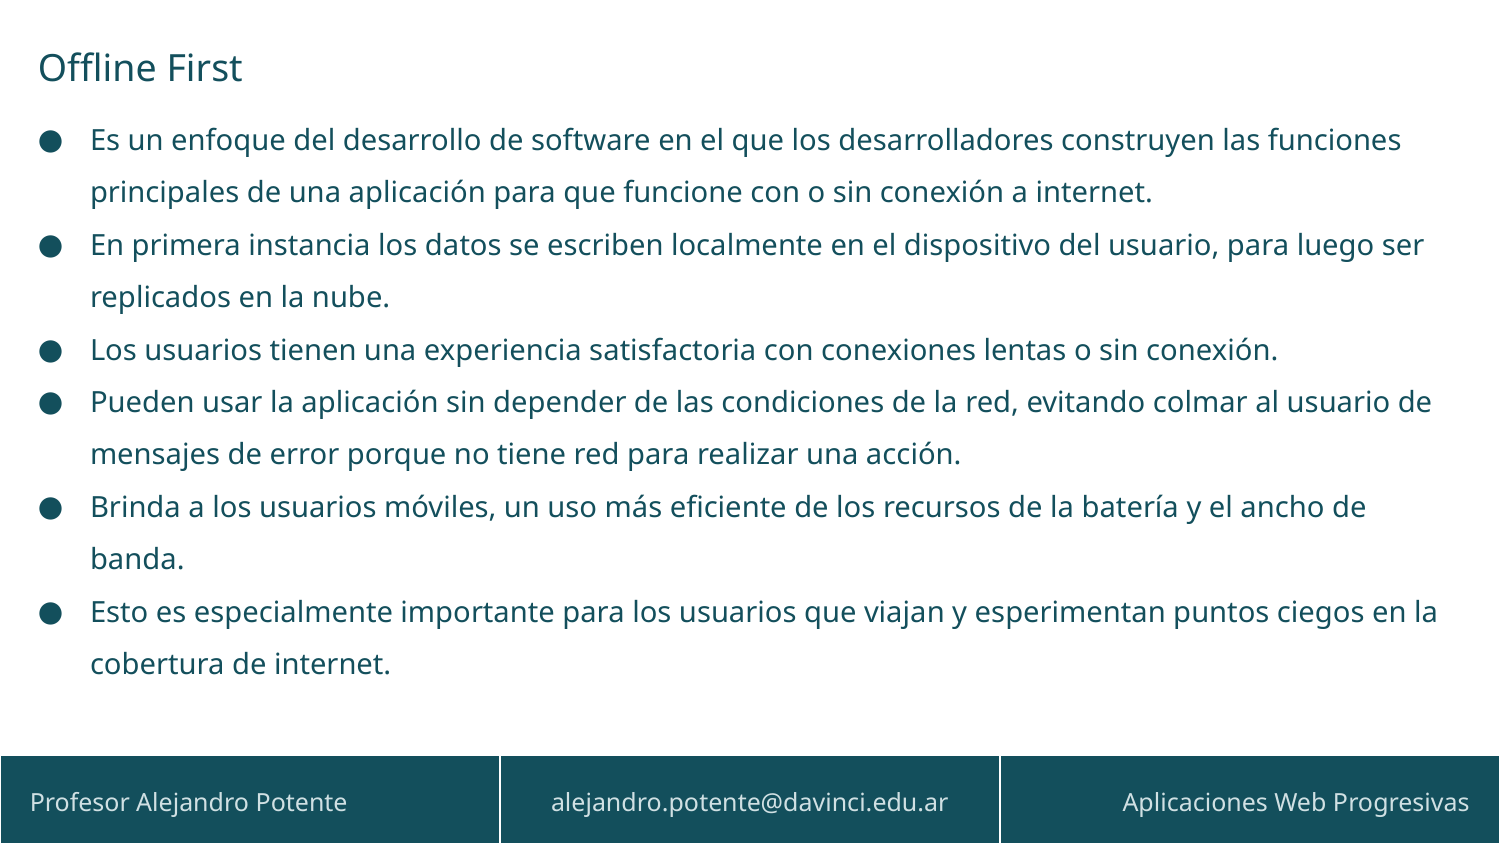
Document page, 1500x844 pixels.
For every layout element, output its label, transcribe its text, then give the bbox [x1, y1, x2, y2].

text_box Es un enfoque del desarrollo de software en el que los desarrolladores construyen las funciones principales de una aplicación para que funcione con o sin conexión a internet. En primera instancia los datos se escriben localmente en el dispositivo del usuario, para luego ser replicados en la nube. Los usuarios tienen una experiencia satisfactoria con conexiones lentas o sin conexión. Pueden usar la aplicación sin depender de las condiciones de la red, evitando colmar al usuario de mensajes de error porque no tiene red para realizar una acción. Brinda a los usuarios móviles, un uso más eficiente de los recursos de la batería y el ancho de banda. Esto es especialmente importante para los usuarios que viajan y esperimentan puntos ciegos en la cobertura de internet. [0, 88, 1480, 756]
table_header alejandro.potente@davinci.edu.ar [501, 756, 999, 843]
table_header Profesor Alejandro Potente [1, 756, 499, 843]
text_box Offline First [0, 0, 1500, 89]
table_header Aplicaciones Web Progresivas [1001, 756, 1499, 843]
